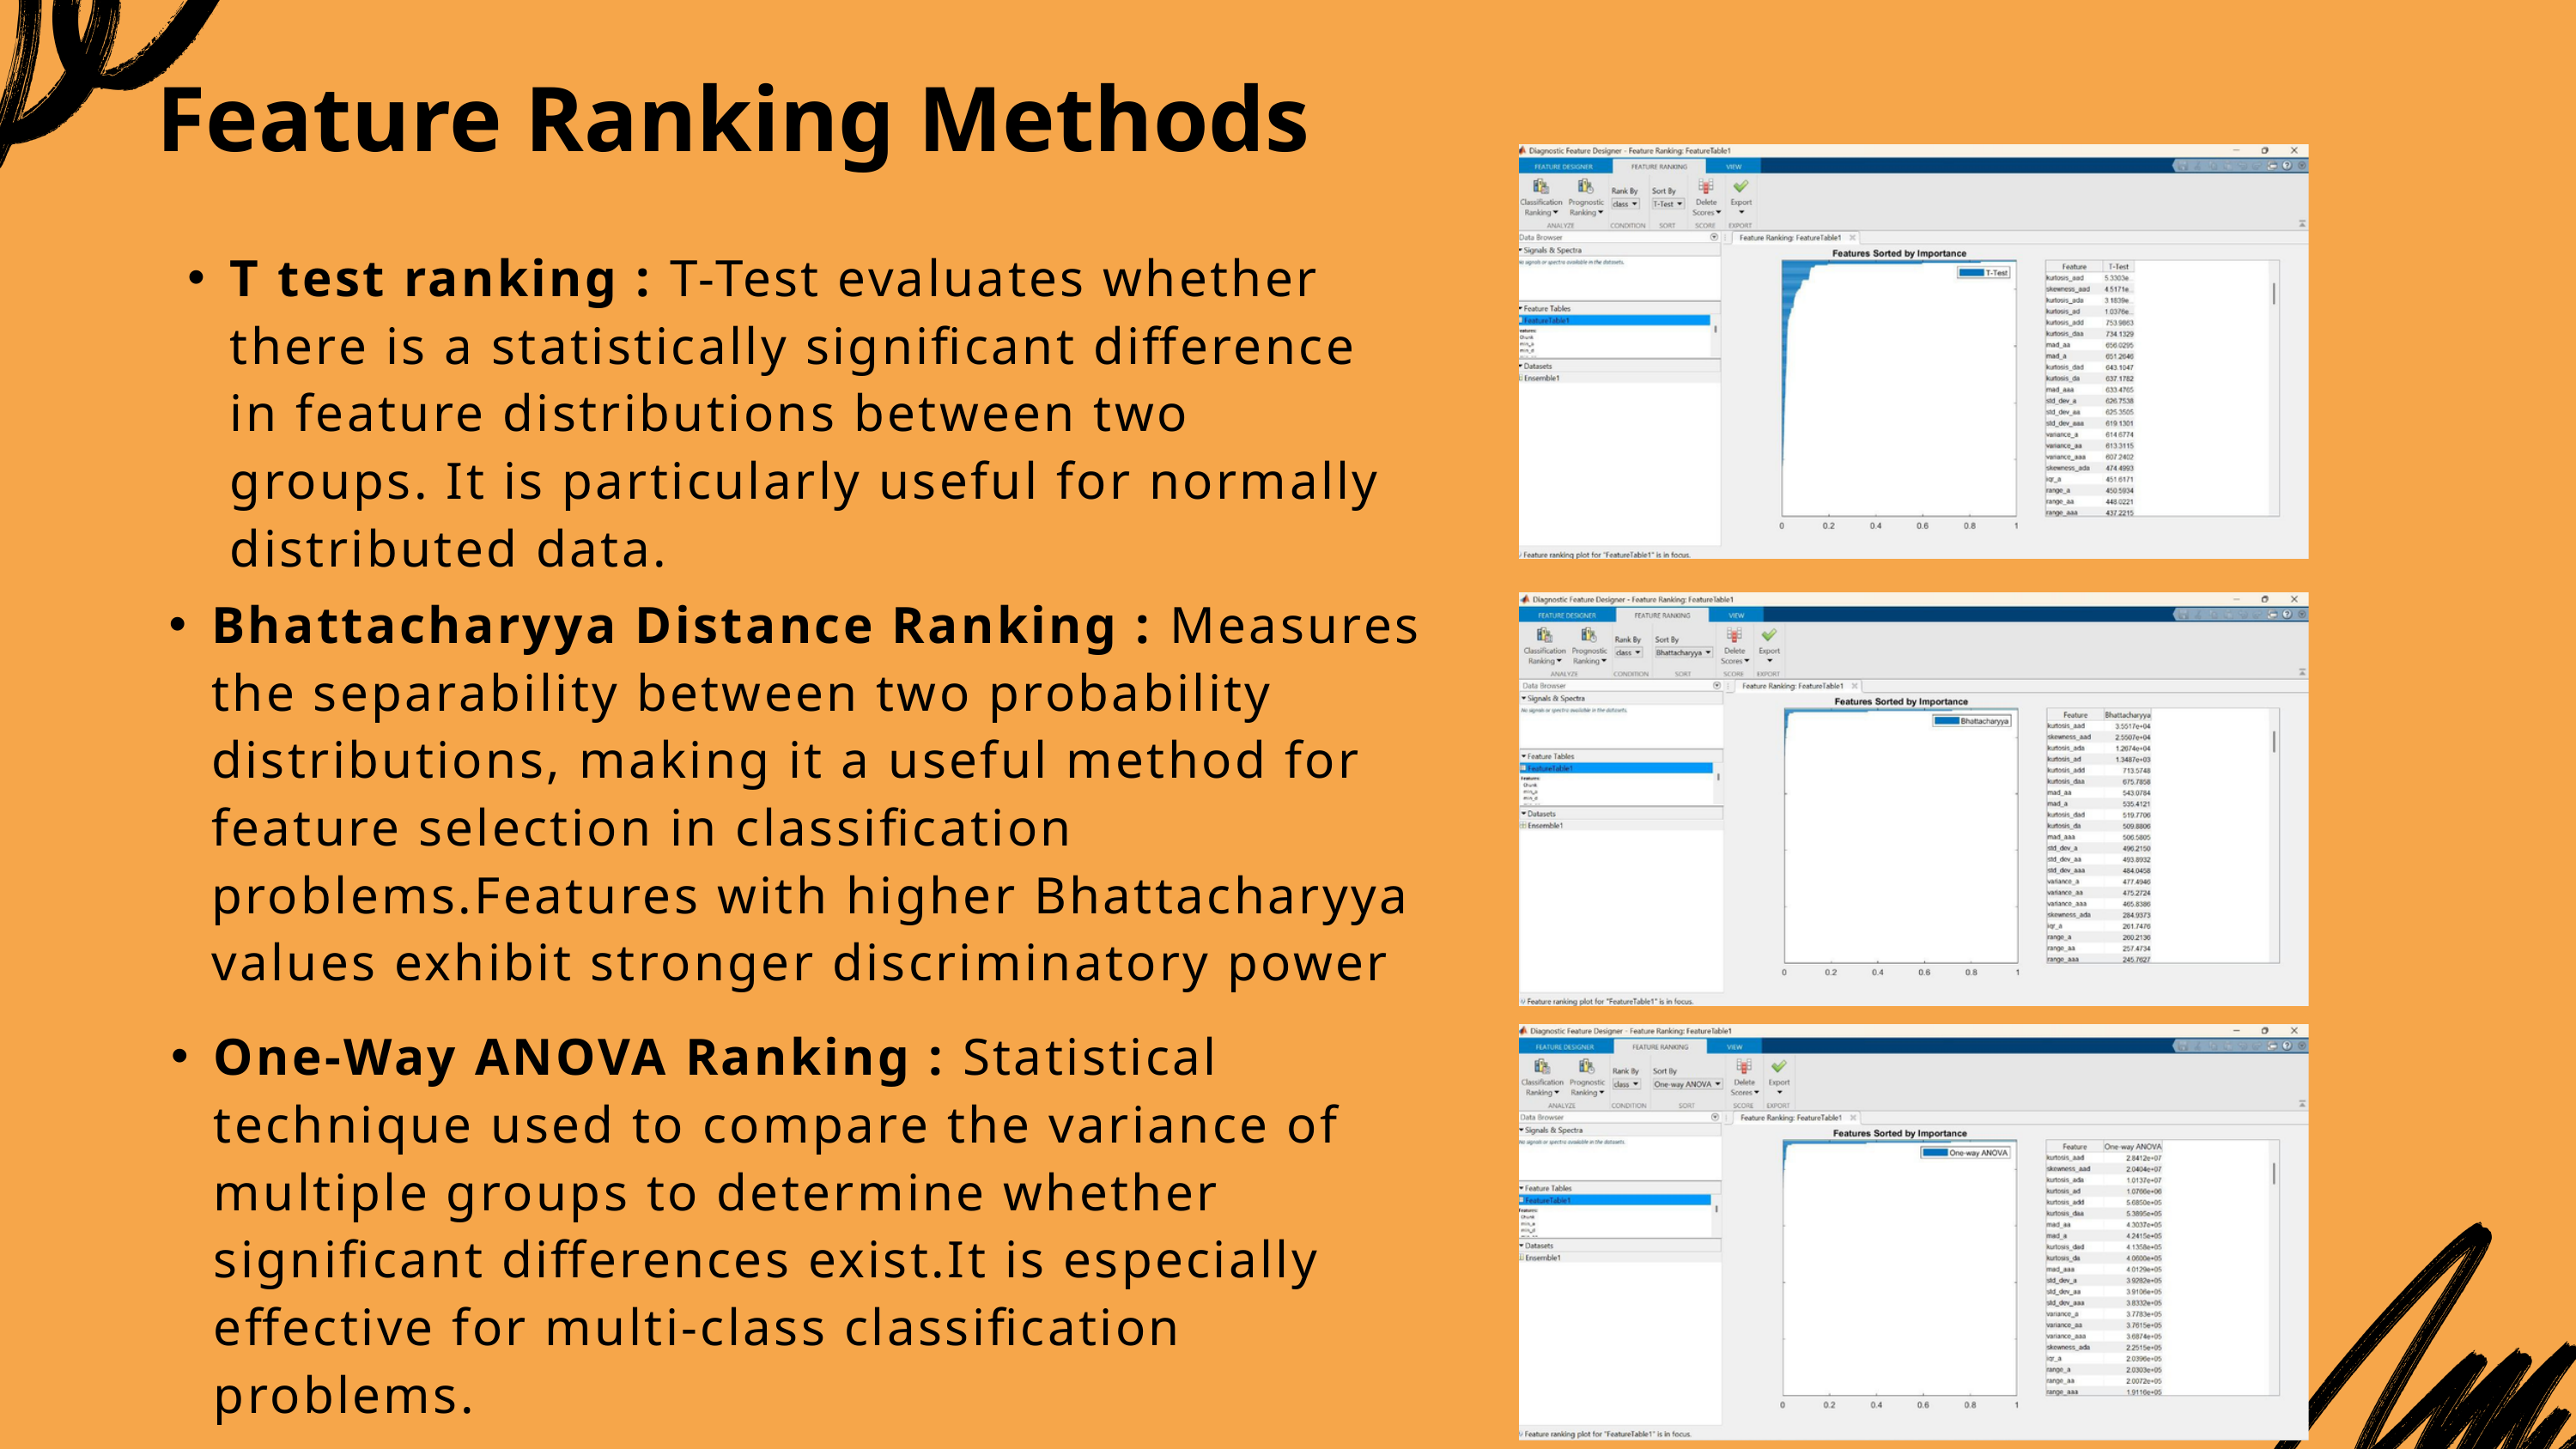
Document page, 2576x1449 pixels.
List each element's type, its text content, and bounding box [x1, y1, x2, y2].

text_box Feature Ranking Methods [234, 72, 2142, 170]
text_box T test ranking : T-Test evaluates whether there is a statistically significant difference in feature distributions between two groups. It is particularly useful for normally distributed data. [144, 239, 1392, 577]
text_box [1519, 144, 2309, 559]
text_box [0, 0, 234, 280]
text_box Bhattacharyya Distance Ranking : Measures the separability between two probability distributions, making it a useful method for feature selection in classification problems.Features with higher Bhattacharyya values exhibit stronger discriminatory power [126, 585, 1431, 991]
text_box [2218, 1222, 2576, 1449]
text_box [1519, 1024, 2309, 1440]
text_box One-Way ANOVA Ranking : Statistical technique used to compare the variance of multiple groups to determine whether significant differences exist.It is especially effective for multi-class classification problems. [128, 1017, 1455, 1424]
text_box [1519, 592, 2309, 1006]
